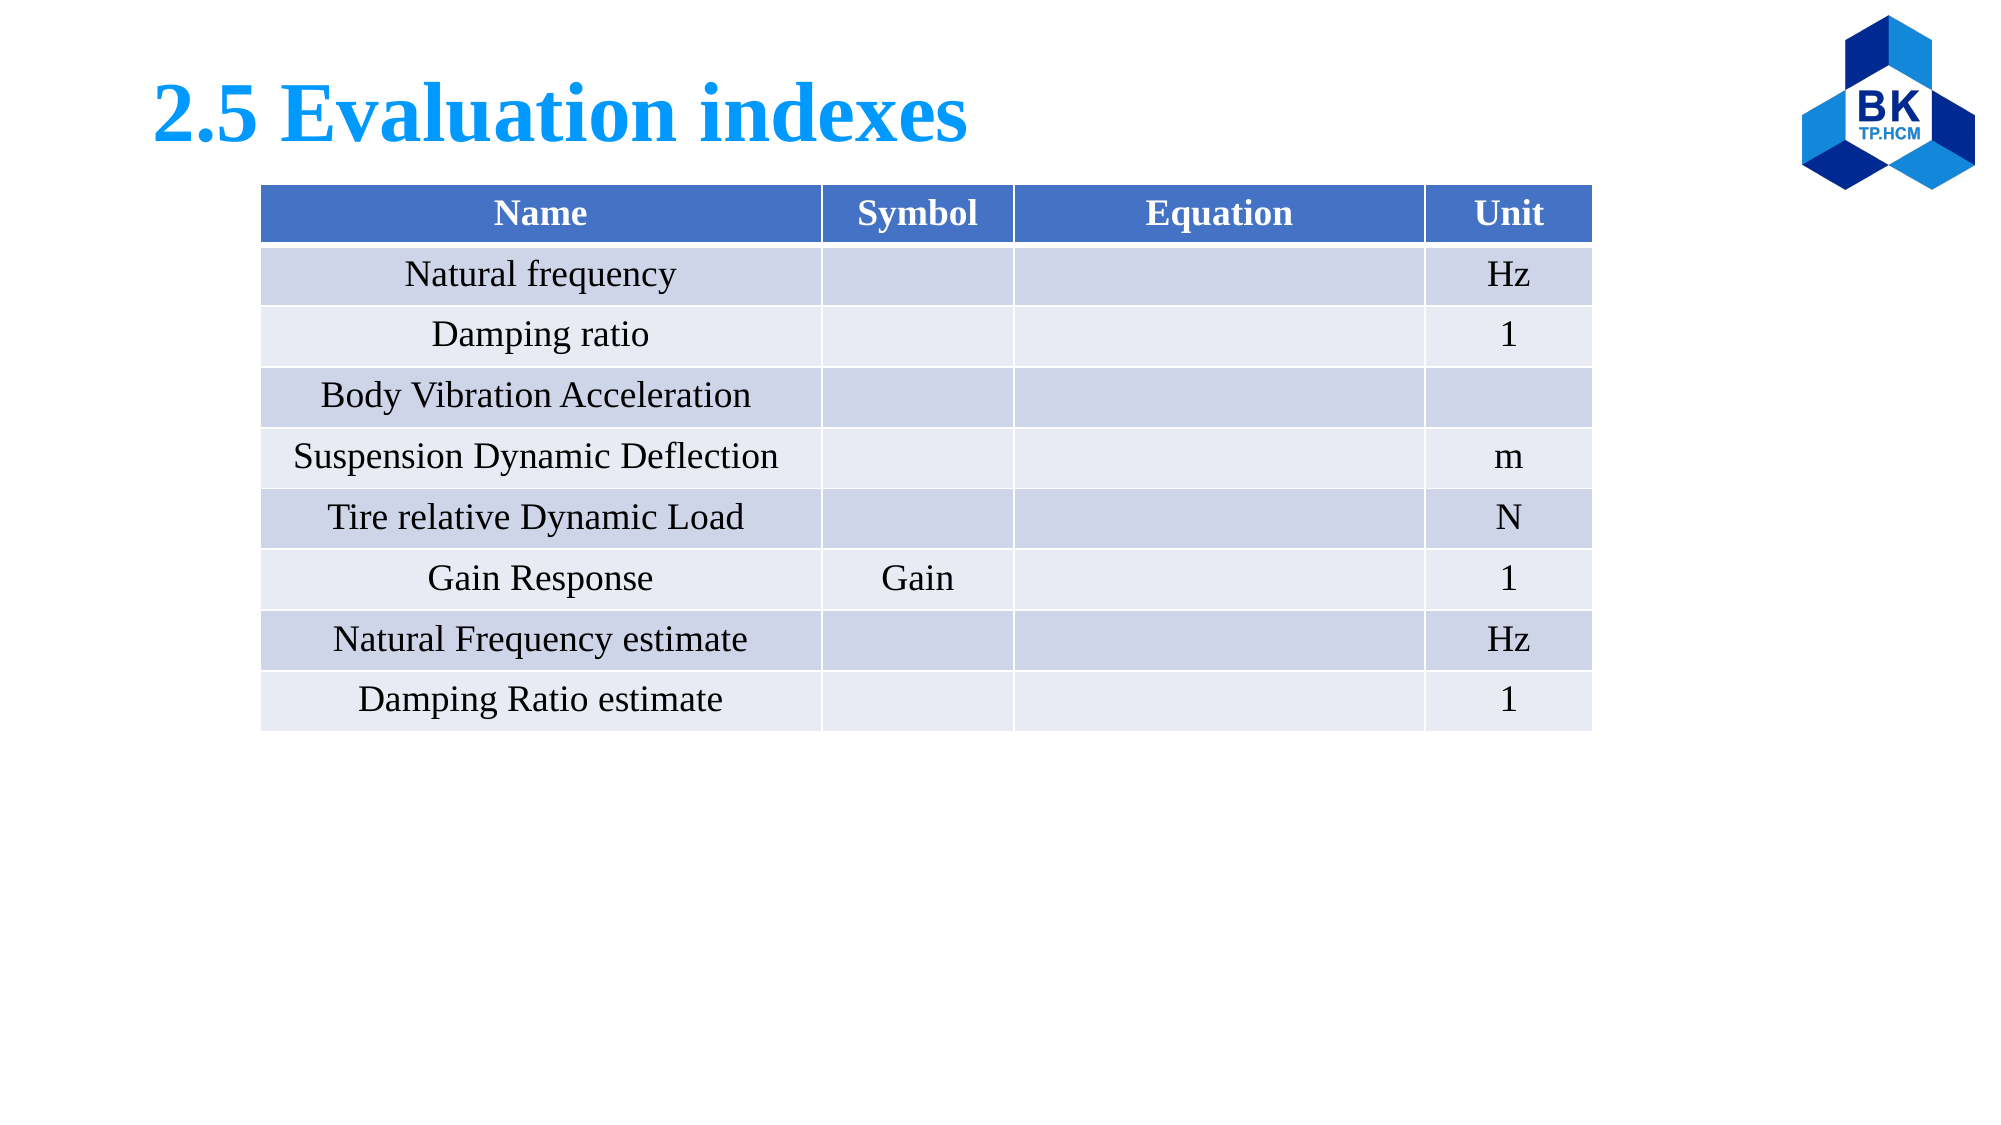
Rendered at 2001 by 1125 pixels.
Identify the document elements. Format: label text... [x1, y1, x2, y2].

picture [1802, 15, 1975, 190]
title 2.5 Evaluation indexes [137, 59, 1863, 168]
